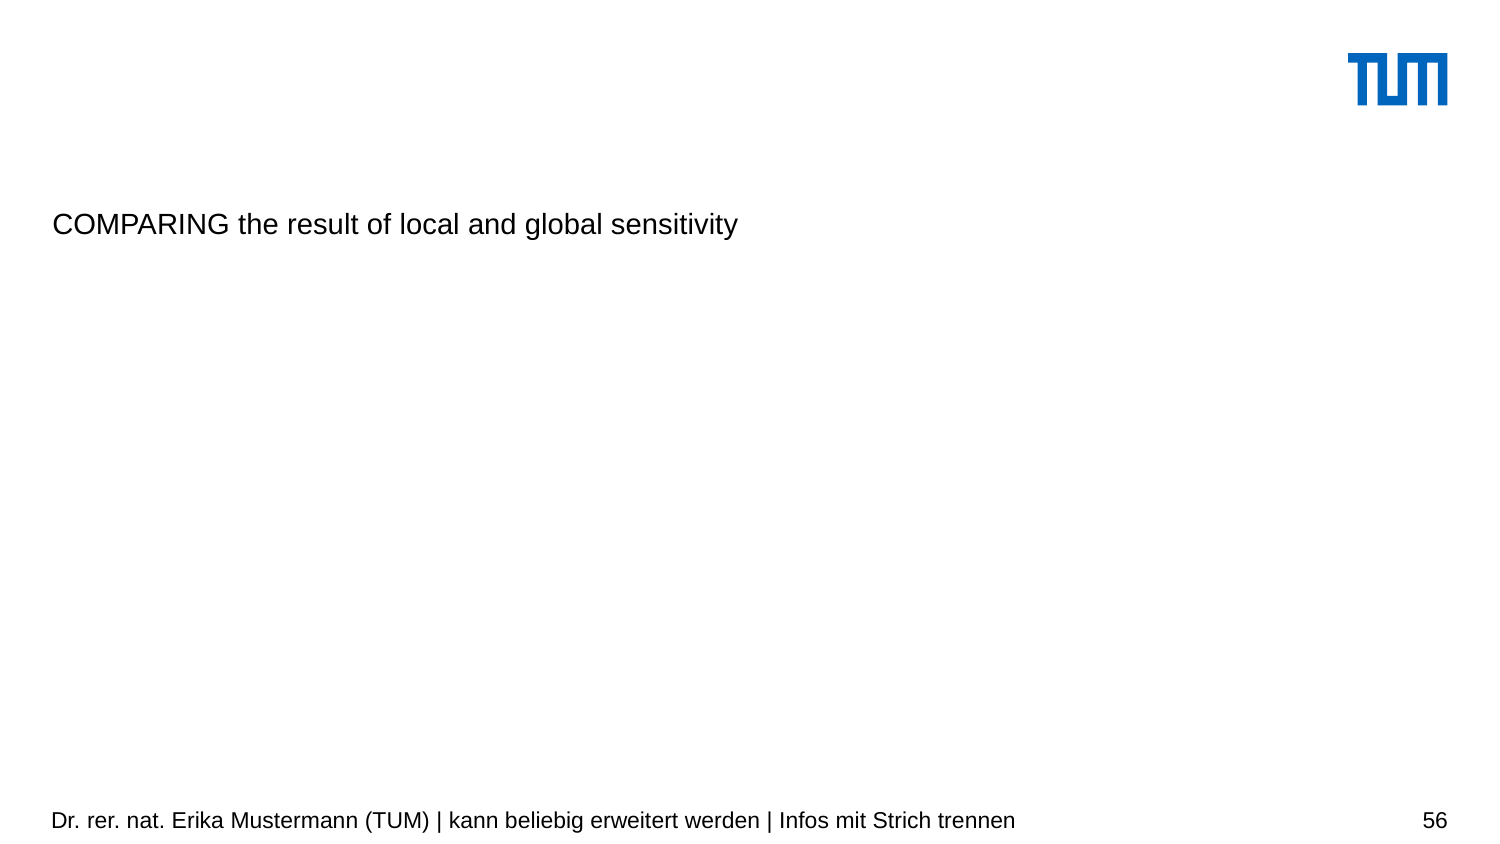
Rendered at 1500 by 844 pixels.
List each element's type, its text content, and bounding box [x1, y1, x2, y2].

footer Dr. rer. nat. Erika Mustermann (TUM) | kann beliebig erweitert werden | Infos mit Strich trennen [51, 796, 1112, 842]
list COMPARING the result of local and global sensitivity [52, 200, 1449, 769]
slide_number 56 [1112, 796, 1448, 842]
